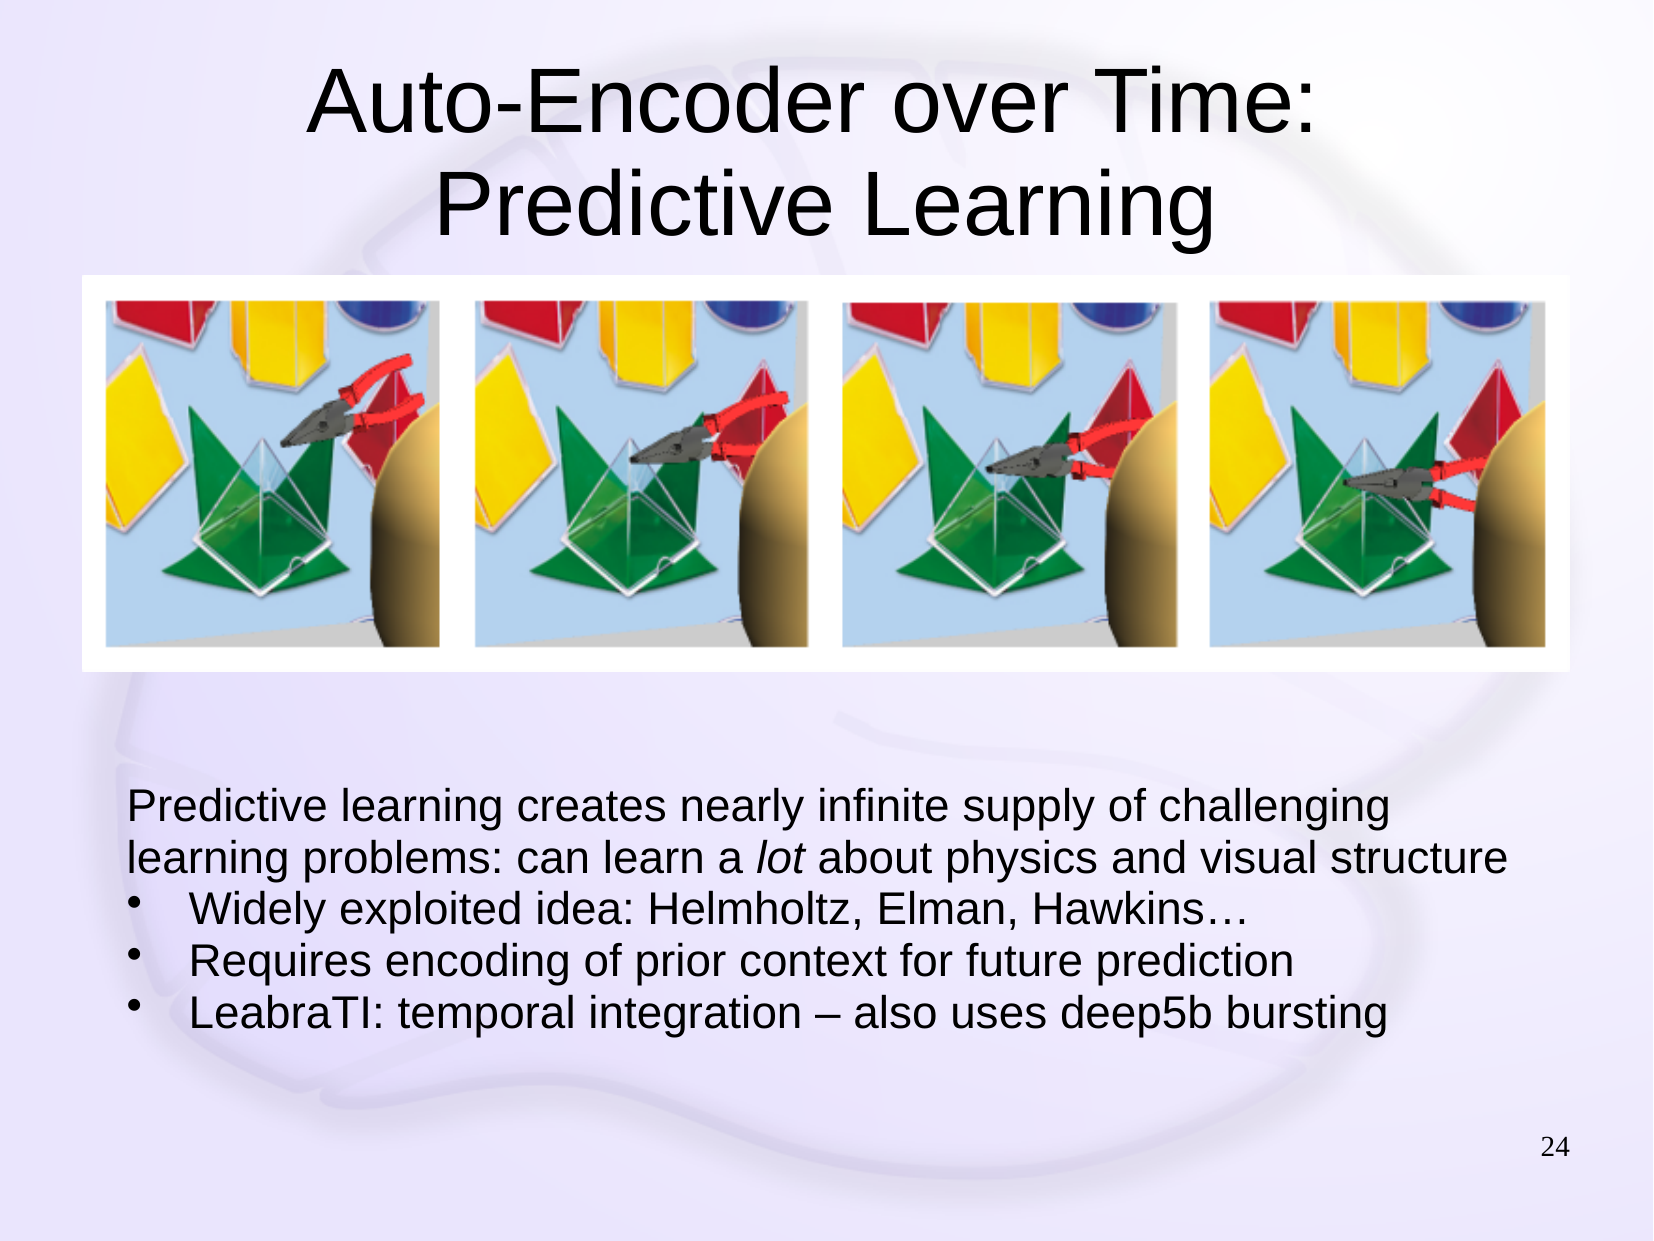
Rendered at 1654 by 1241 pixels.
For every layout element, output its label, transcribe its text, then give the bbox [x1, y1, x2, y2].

title Auto-Encoder over Time: Predictive Learning [82, 49, 1571, 257]
slide_number 24 [1184, 1129, 1571, 1216]
text_box Predictive learning creates nearly infinite supply of challenging learning problems: can learn a lot about physics and visual structure Widely exploited idea: Helmholtz, Elman, Hawkins… Requires encoding of prior context for future prediction LeabraTI: temporal integration – also uses deep5b bursting [110, 771, 1543, 1047]
picture [0, 0, 1654, 1241]
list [82, 275, 1571, 672]
